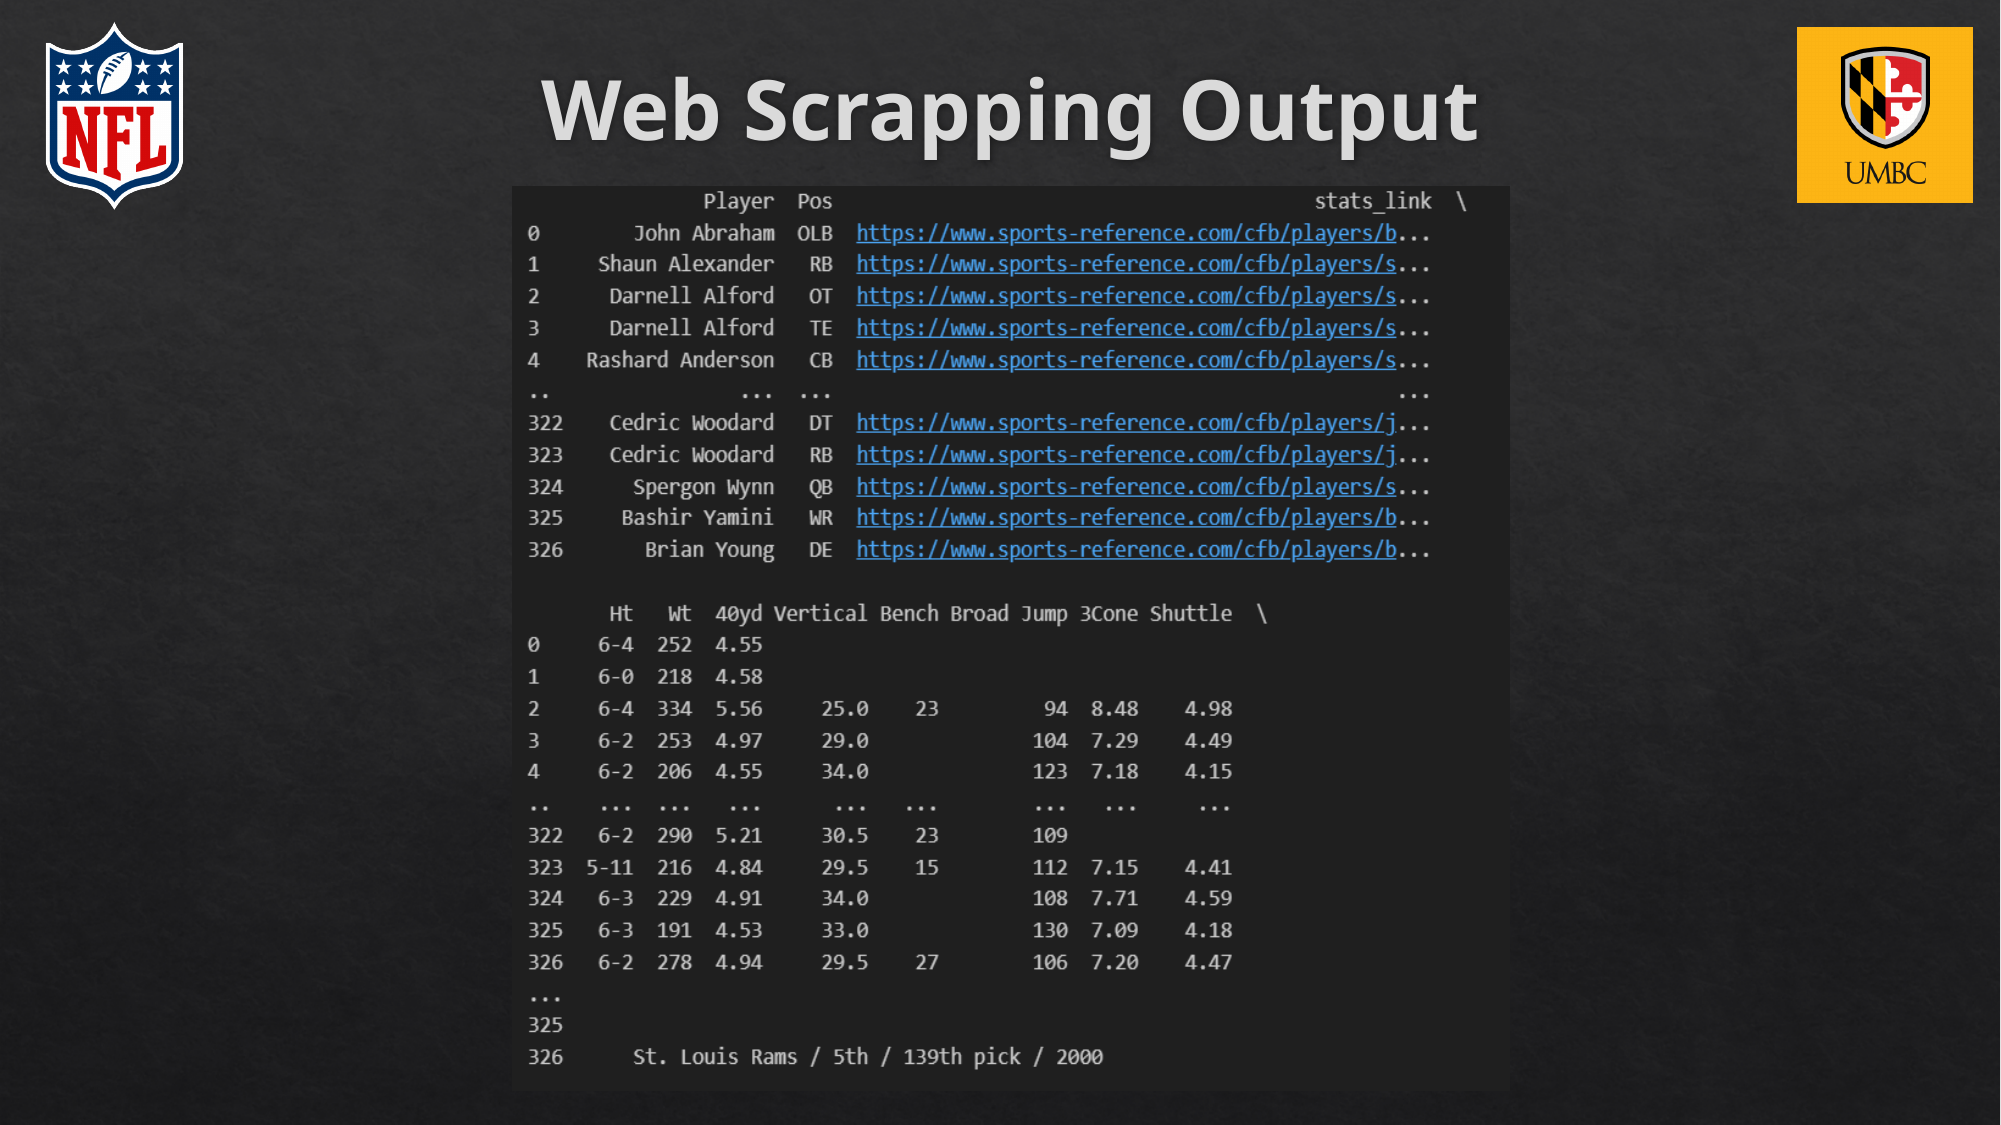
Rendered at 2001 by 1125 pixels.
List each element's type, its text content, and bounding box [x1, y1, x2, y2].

picture [16, 16, 213, 214]
picture [1796, 27, 1973, 204]
picture [511, 186, 1510, 1091]
title Web Scrapping Output [219, 27, 1791, 187]
